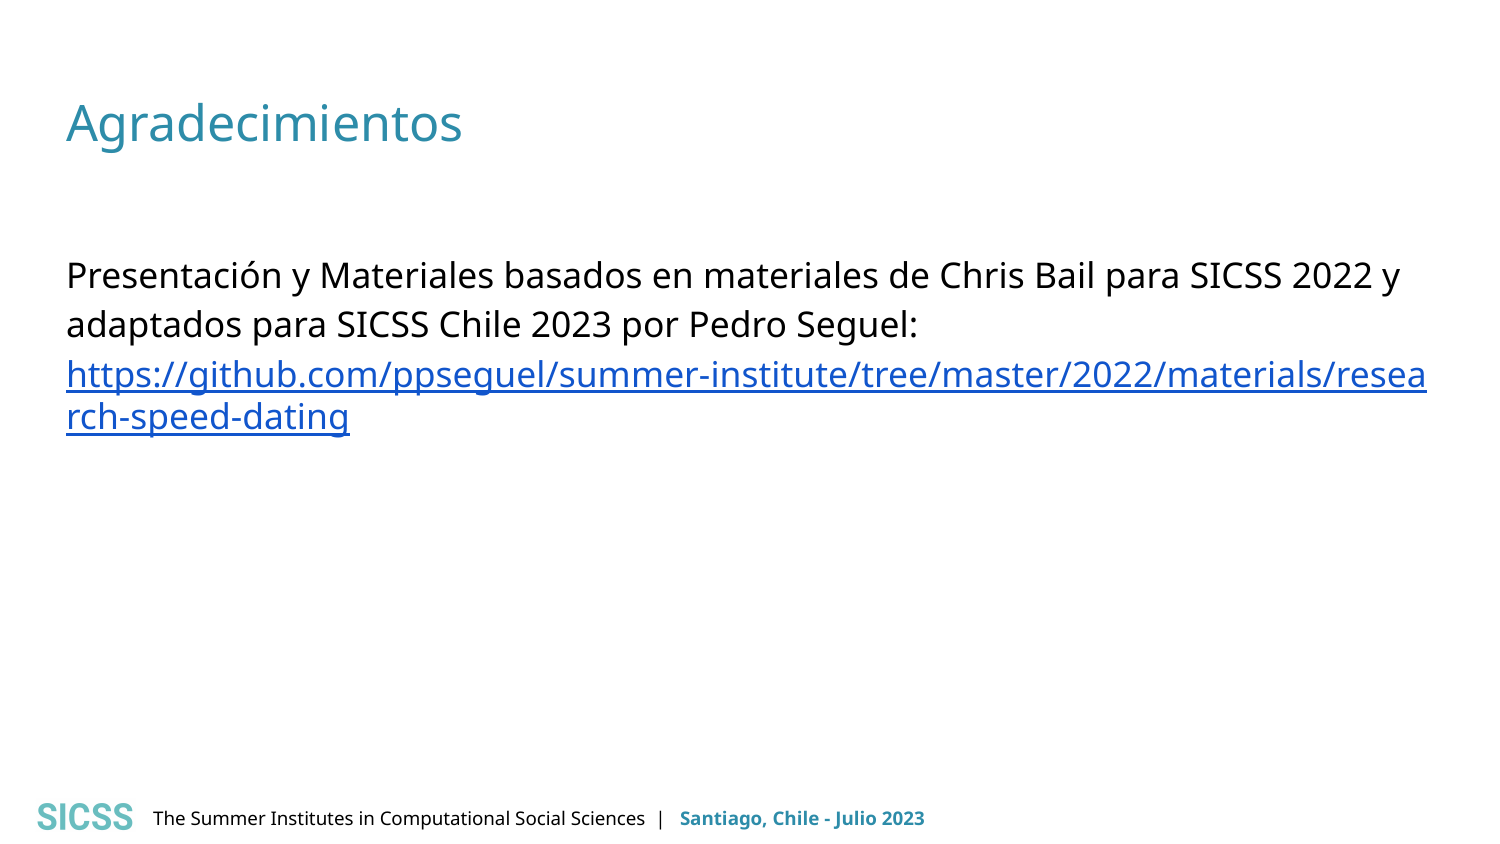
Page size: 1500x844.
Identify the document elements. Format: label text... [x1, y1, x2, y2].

title Agradecimientos [51, 67, 1449, 167]
picture [35, 798, 136, 832]
list Presentación y Materiales basados en materiales de Chris Bail para SICSS 2022 y adaptados para SICSS Chile 2023 por Pedro Seguel: https://github.com/ppseguel/summer-institute/tree/master/2022/materials/research-speed-dating [51, 201, 1449, 750]
